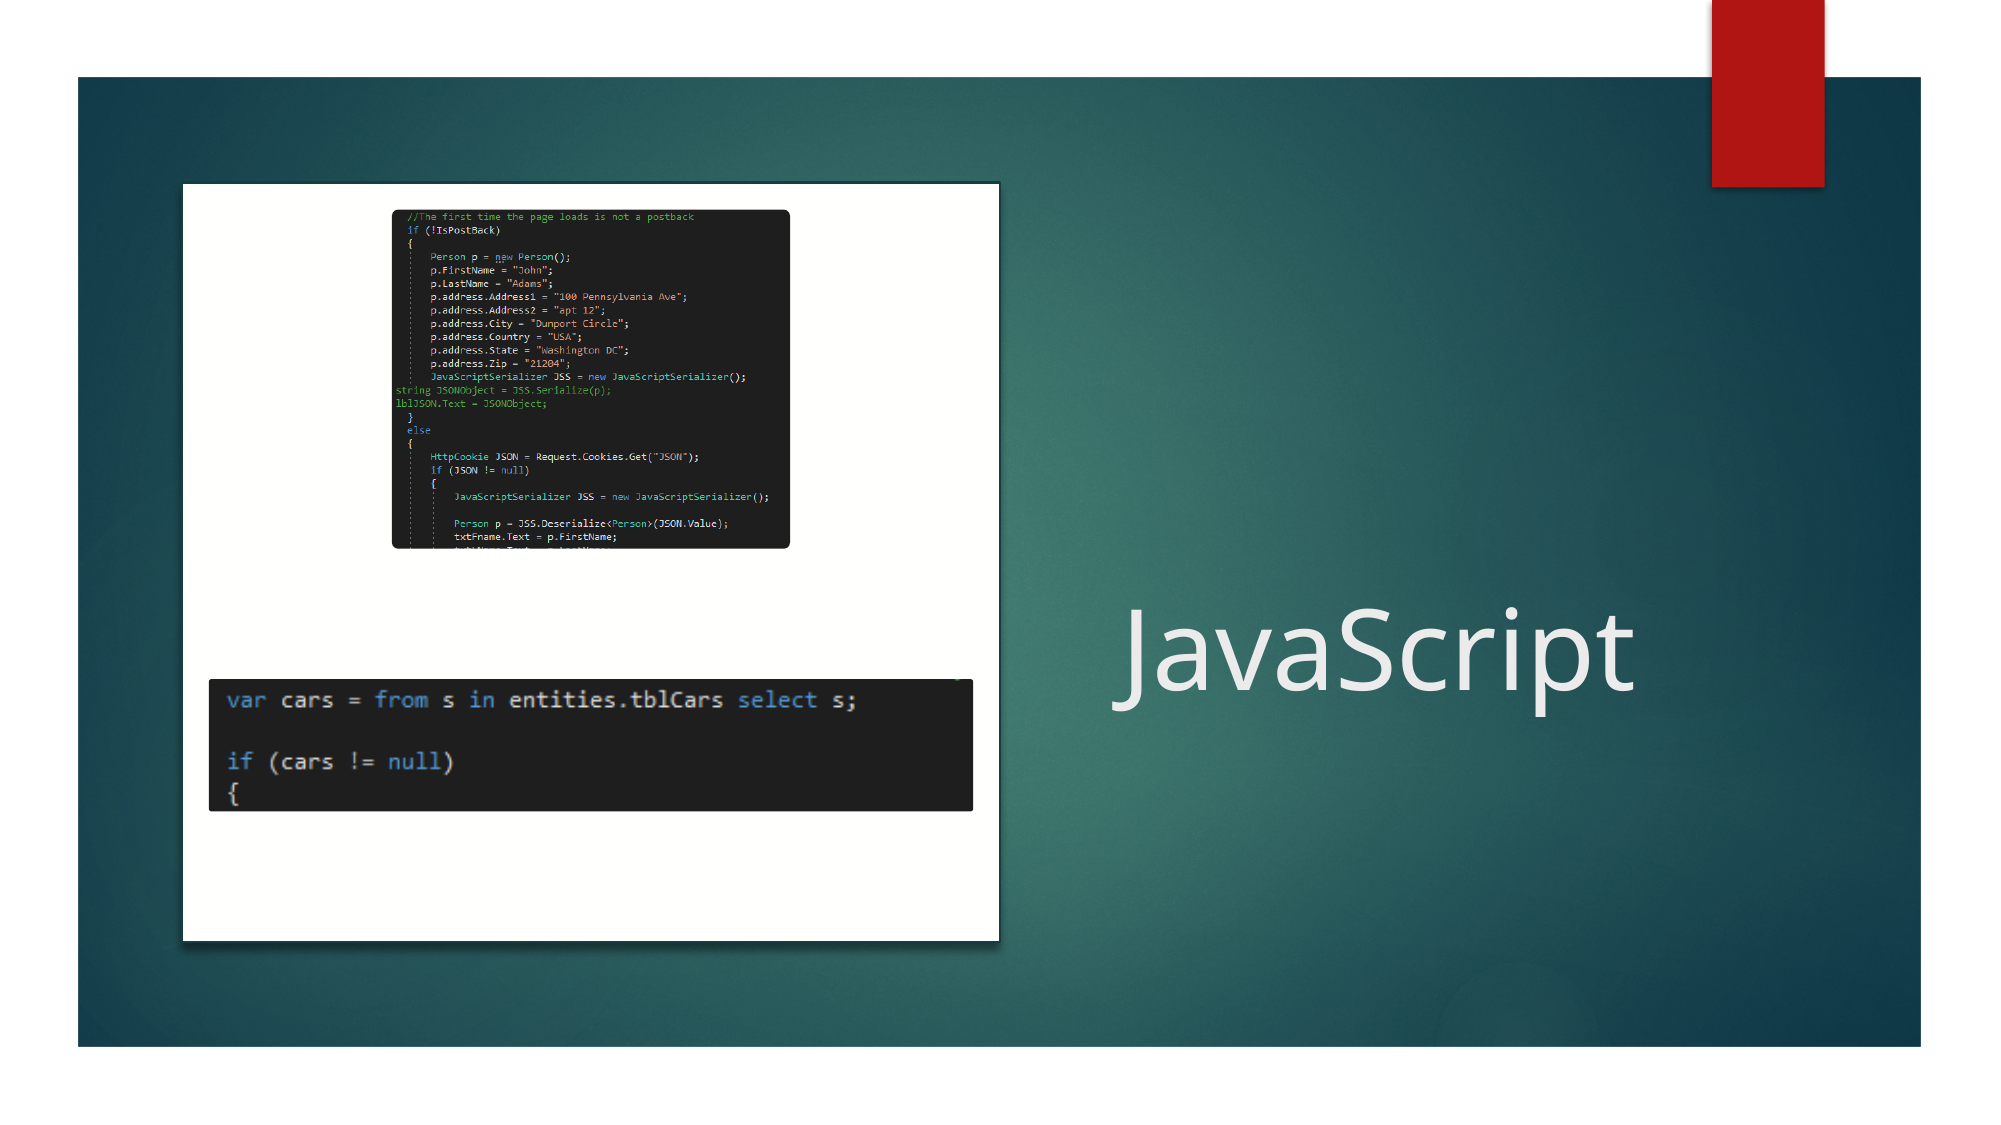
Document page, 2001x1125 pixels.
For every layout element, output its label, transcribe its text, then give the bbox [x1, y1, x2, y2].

picture [208, 678, 974, 812]
text_box [181, 181, 1002, 943]
title JavaScript [1106, 203, 1835, 721]
picture [391, 209, 791, 549]
